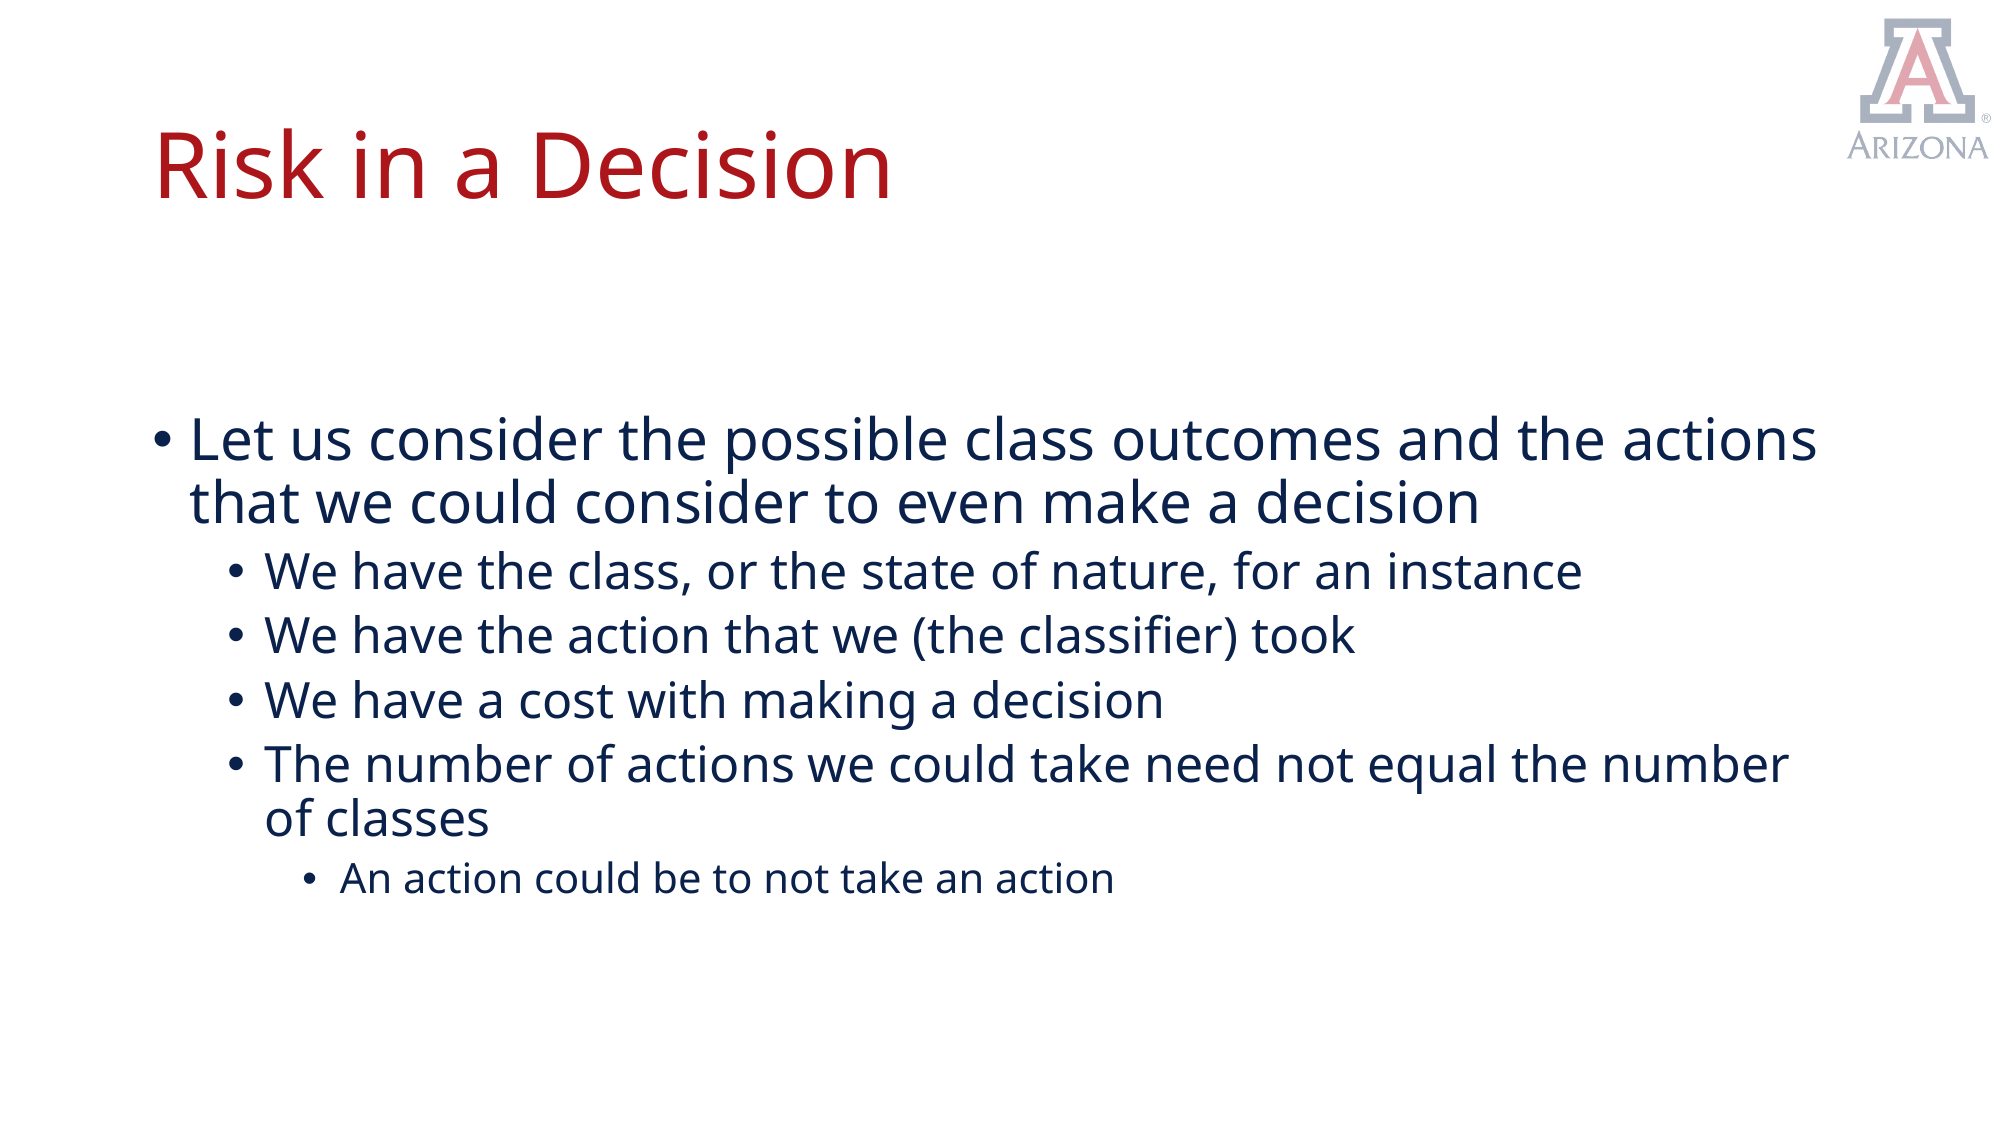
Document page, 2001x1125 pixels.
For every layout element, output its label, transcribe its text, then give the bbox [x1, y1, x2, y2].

title Risk in a Decision [137, 59, 1863, 278]
list Let us consider the possible class outcomes and the actions that we could consider to even make a decision We have the class, or the state of nature, for an instance We have the action that we (the classifier) took We have a cost with making a decision The number of actions we could take need not equal the number of classes An action could be to not take an action [137, 299, 1863, 1014]
